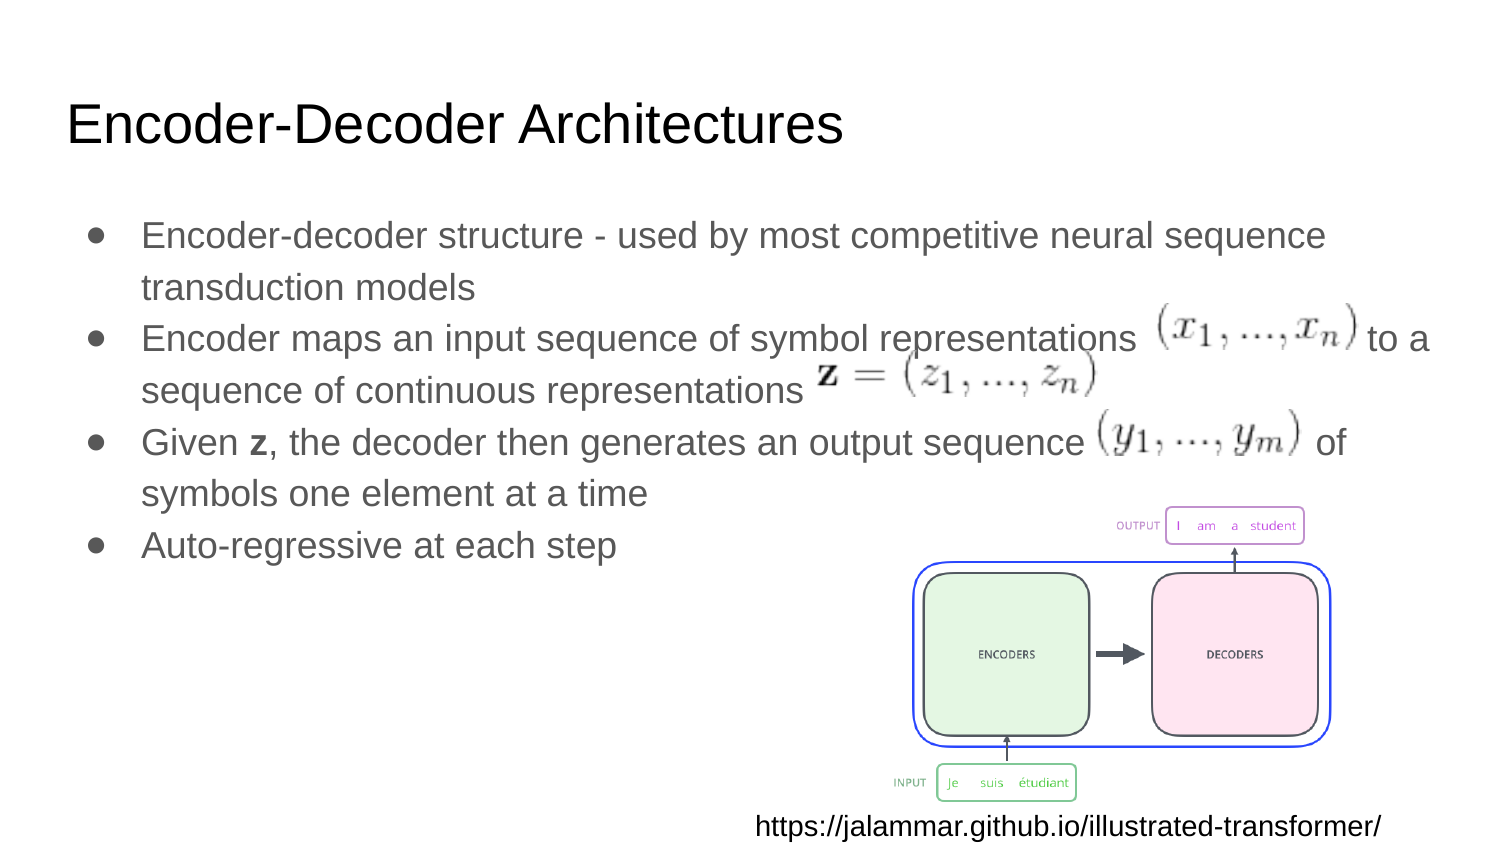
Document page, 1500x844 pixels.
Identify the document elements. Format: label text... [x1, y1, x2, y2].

picture [843, 486, 1397, 833]
picture [1097, 409, 1303, 456]
title Encoder-Decoder Architectures [50, 72, 1450, 168]
picture [1156, 303, 1359, 350]
text_box https://jalammar.github.io/illustrated-transformer/ [754, 807, 1383, 843]
list Encoder-decoder structure - used by most competitive neural sequence transduction models Encoder maps an input sequence of symbol representations to a sequence of continuous representations Given z, the decoder then generates an output sequence of symbols one element at a time Auto-regressive at each step [50, 188, 1450, 750]
picture [817, 350, 1099, 397]
